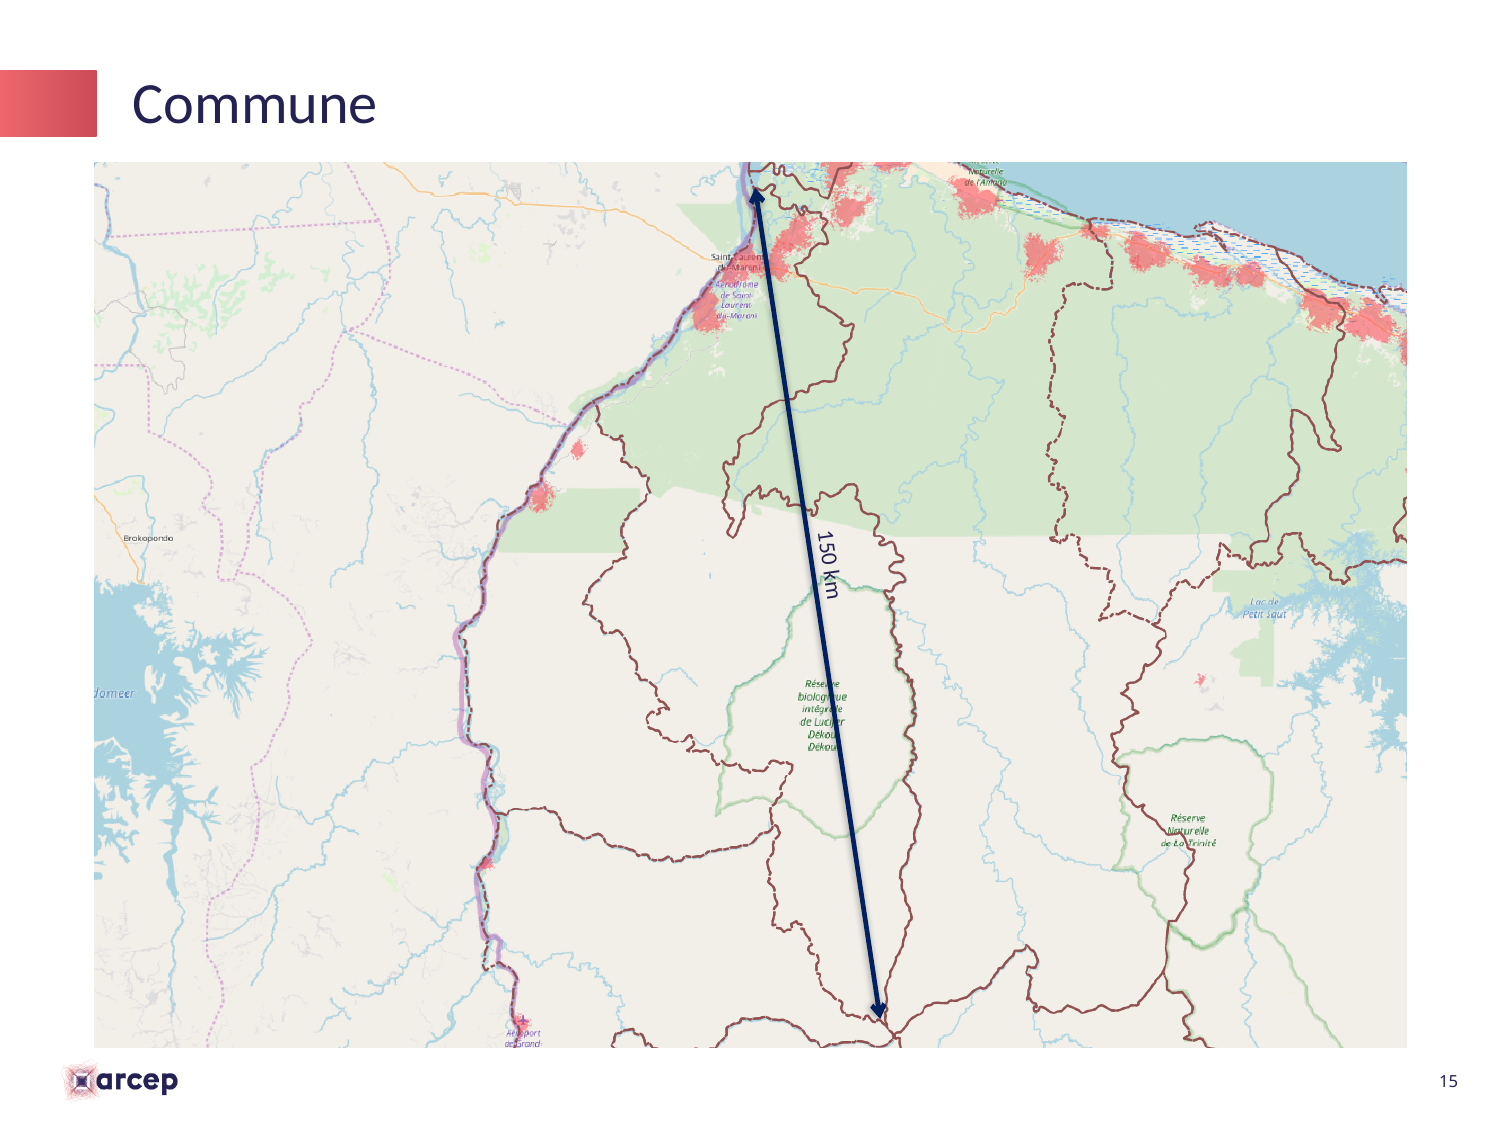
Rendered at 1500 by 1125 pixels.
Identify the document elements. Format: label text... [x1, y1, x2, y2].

picture [57, 1057, 184, 1104]
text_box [754, 187, 881, 1020]
title Commune [132, 53, 1437, 157]
picture [94, 161, 1407, 1049]
